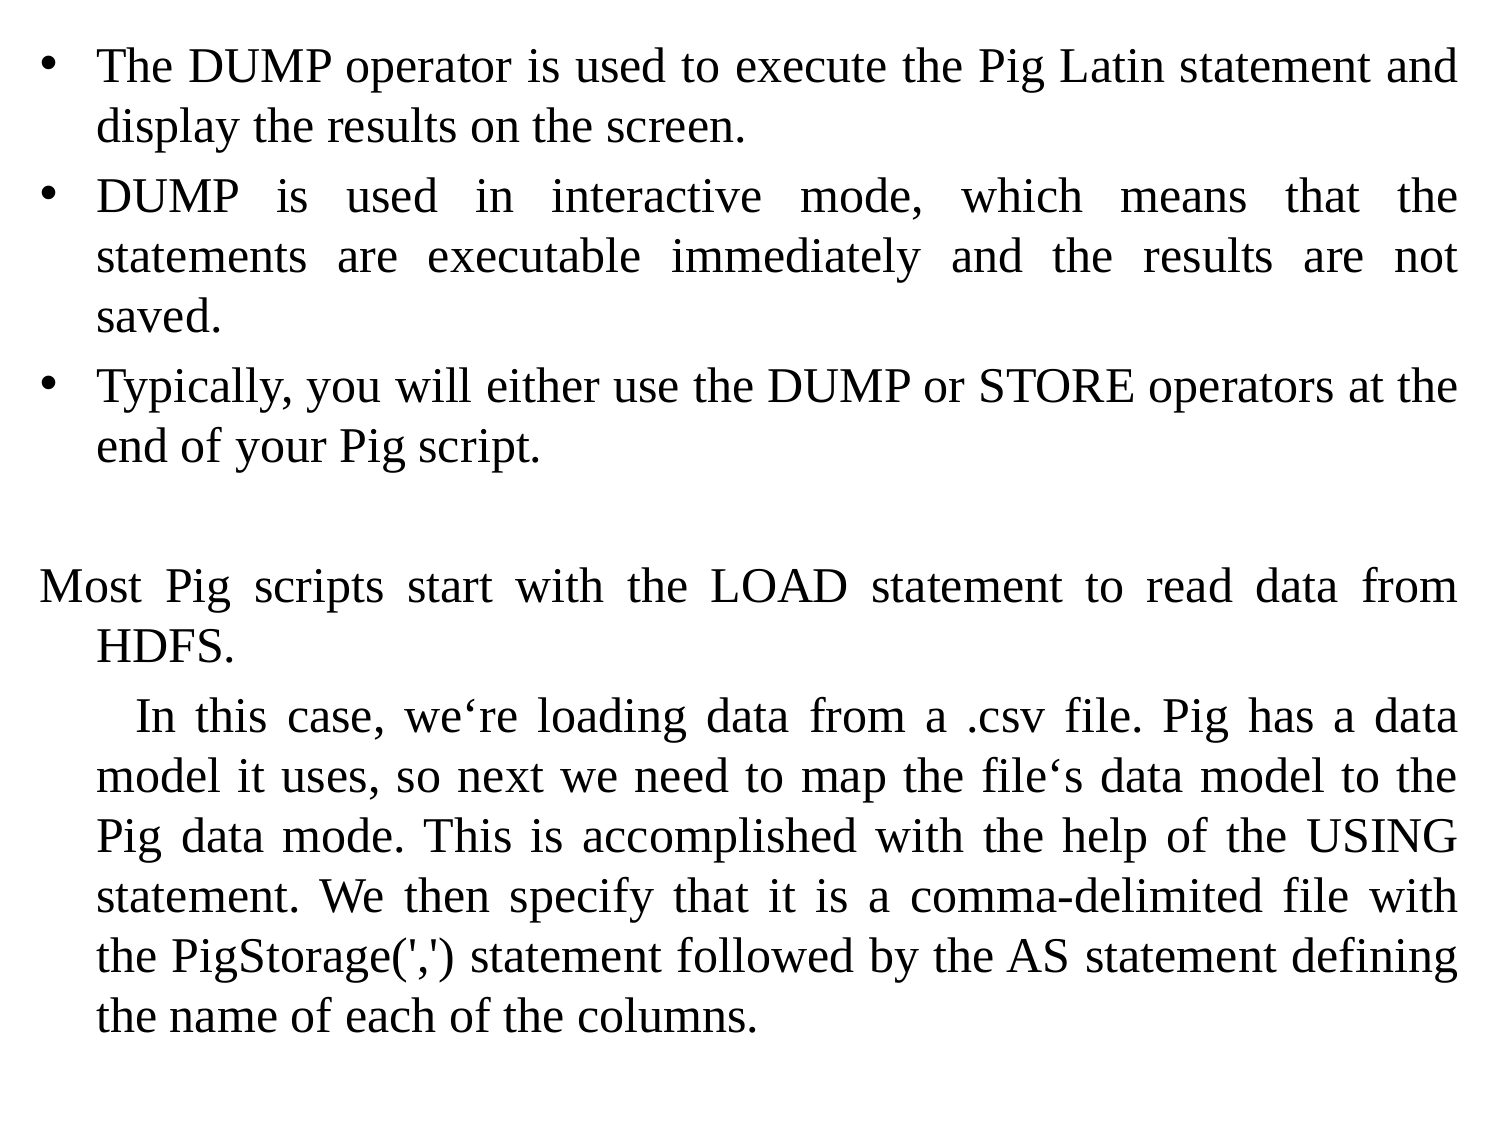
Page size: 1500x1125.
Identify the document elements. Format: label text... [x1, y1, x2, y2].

list The DUMP operator is used to execute the Pig Latin statement and display the results on the screen. DUMP is used in interactive mode, which means that the statements are executable immediately and the results are not saved. Typically, you will either use the DUMP or STORE operators at the end of your Pig script. Most Pig scripts start with the LOAD statement to read data from HDFS. In this case, we‘re loading data from a .csv file. Pig has a data model it uses, so next we need to map the file‘s data model to the Pig data mode. This is accomplished with the help of the USING statement. We then specify that it is a comma-delimited file with the PigStorage(',') statement followed by the AS statement defining the name of each of the columns. [24, 24, 1475, 1100]
